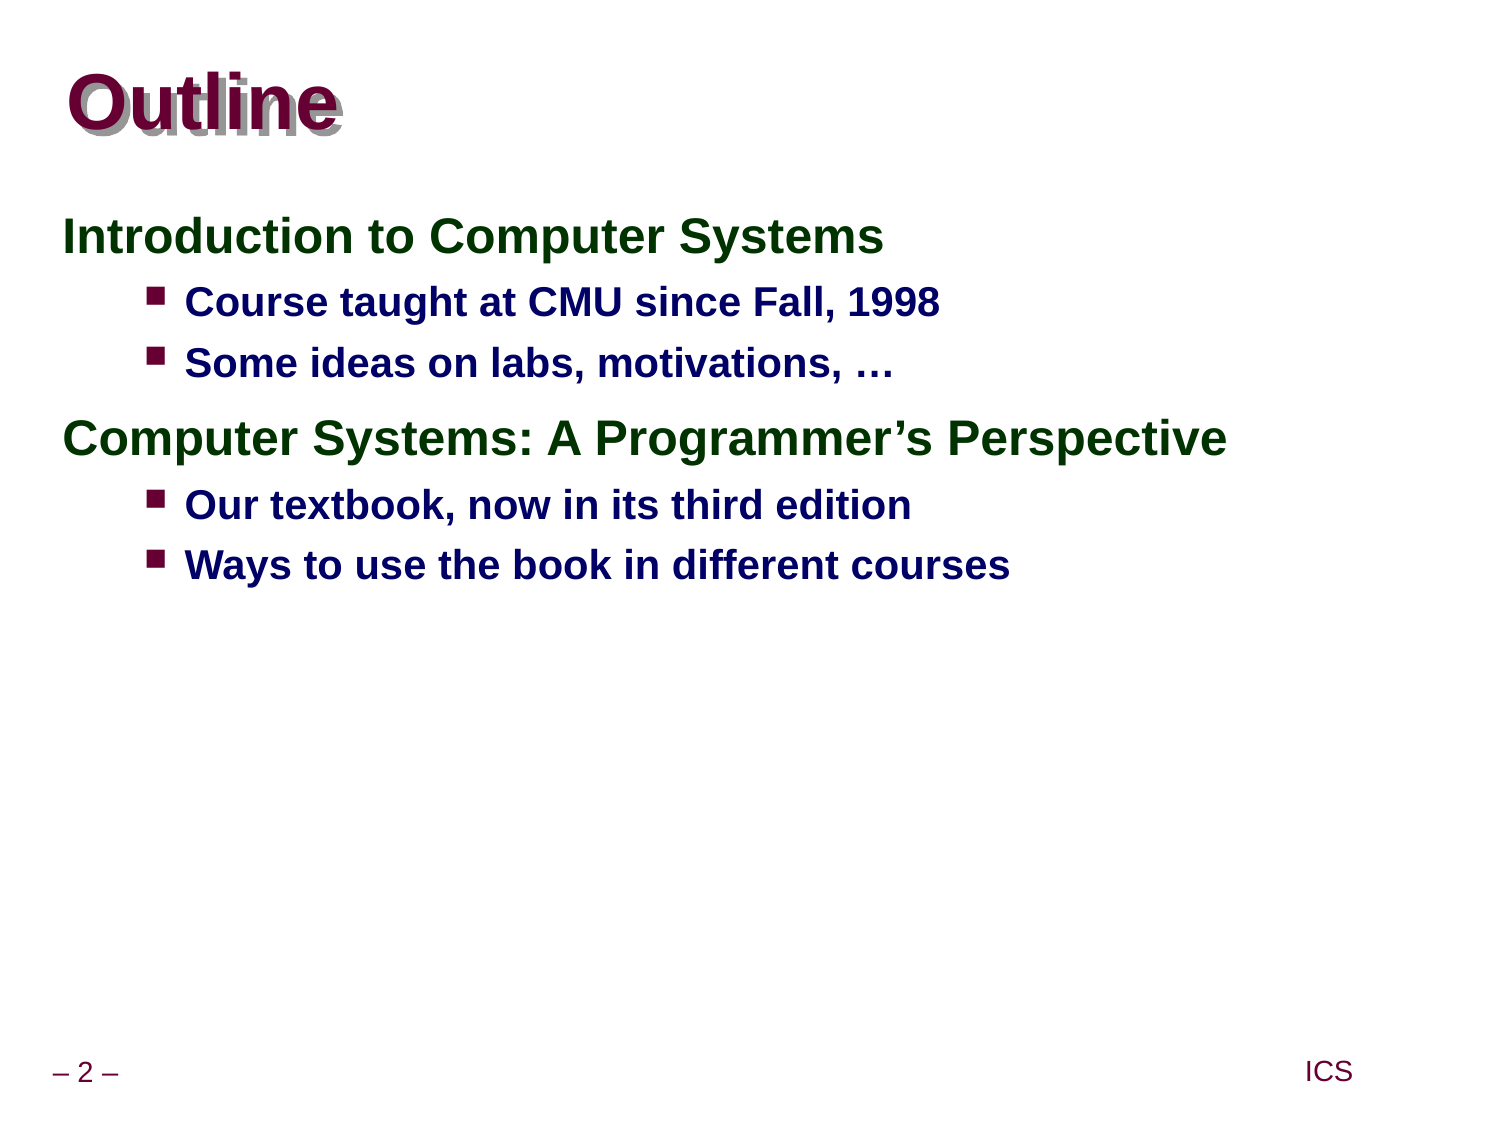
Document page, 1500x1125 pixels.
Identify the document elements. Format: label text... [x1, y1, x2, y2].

list Introduction to Computer Systems Course taught at CMU since Fall, 1998 Some ideas on labs, motivations, … Computer Systems: A Programmer’s Perspective Our textbook, now in its third edition Ways to use the book in different courses [47, 199, 1411, 1058]
title Outline [66, 40, 1497, 169]
